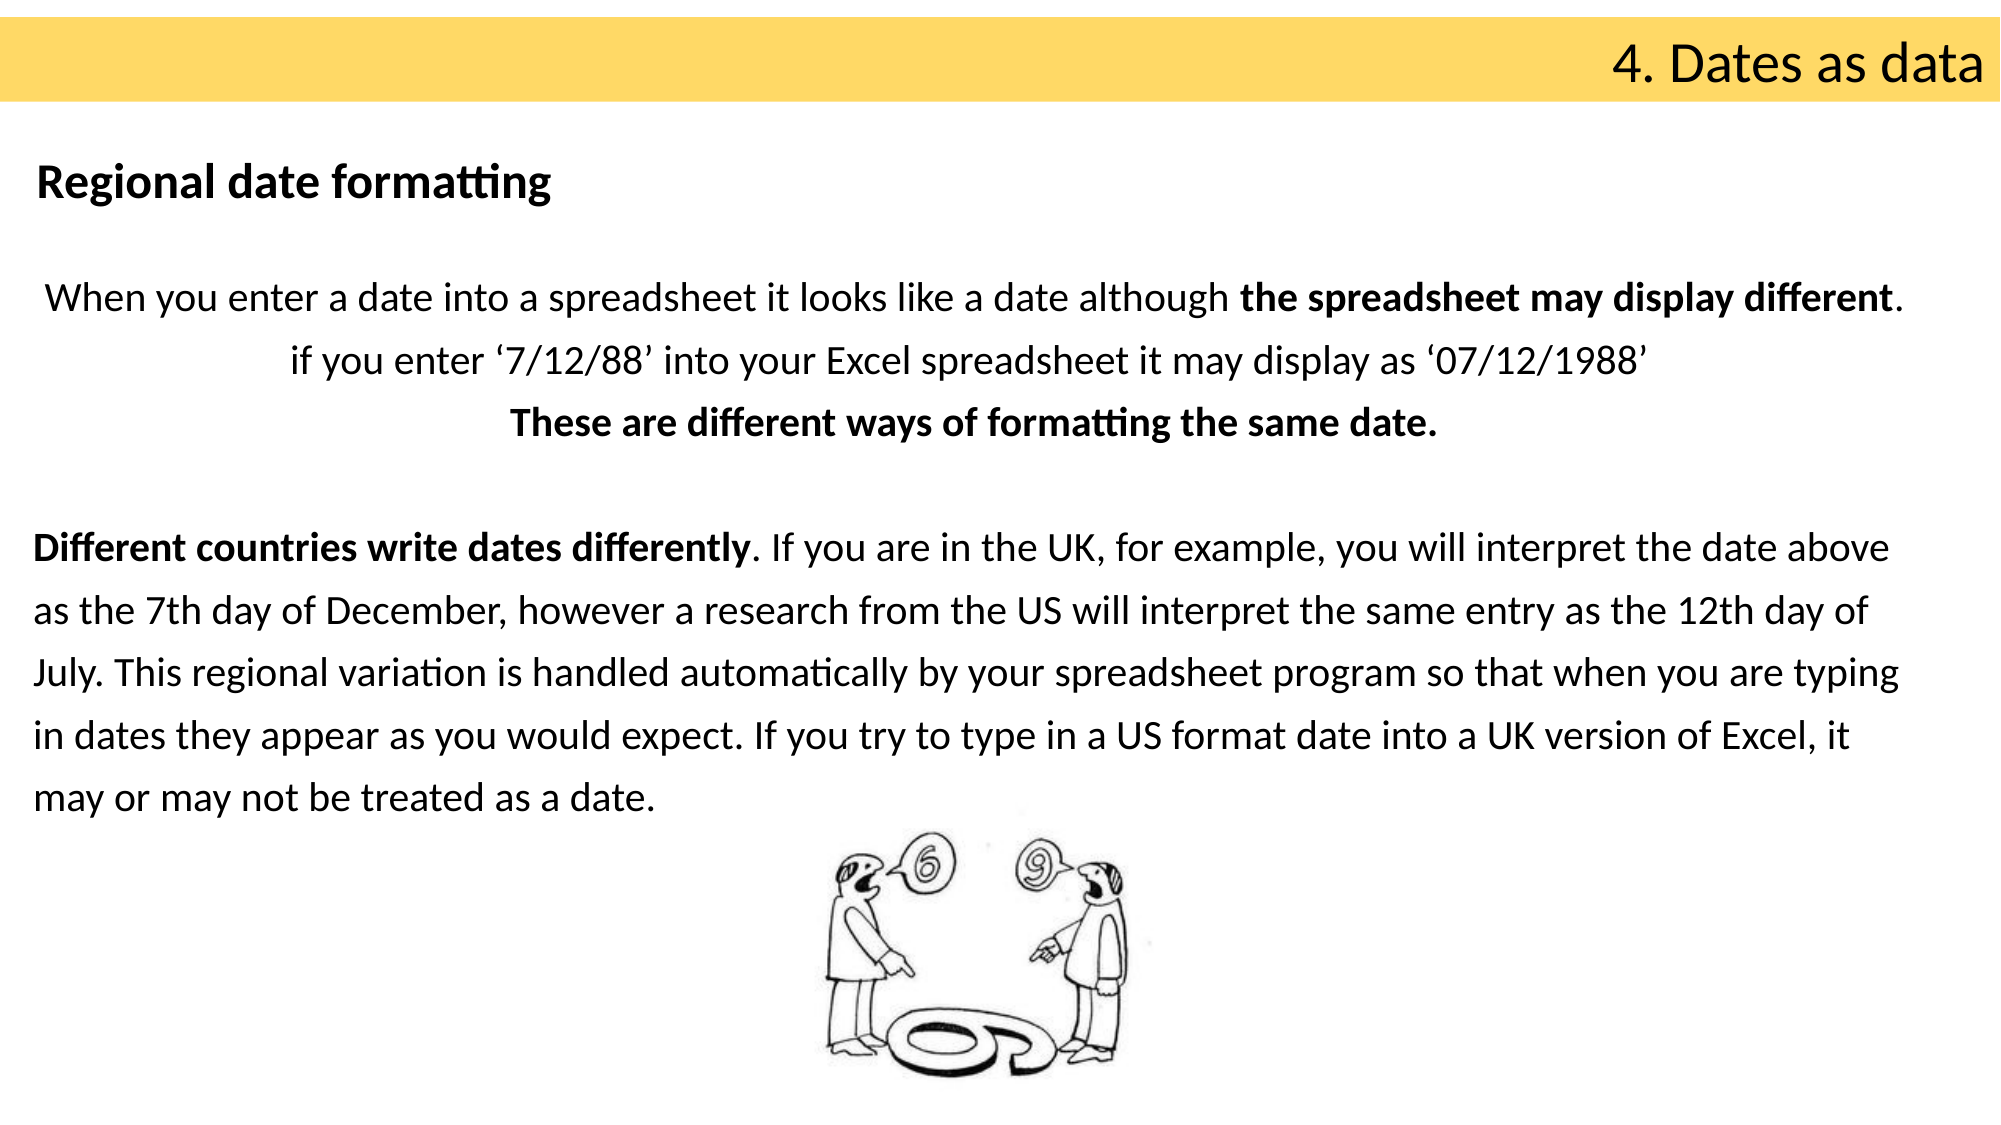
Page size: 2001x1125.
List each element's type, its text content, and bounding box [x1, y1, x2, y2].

text_box Regional date formatting [21, 140, 567, 216]
picture [790, 791, 1160, 1109]
text_box 4. Dates as data [0, 17, 2000, 102]
text_box When you enter a date into a spreadsheet it looks like a date although the spreadsheet may display different. if you enter ‘7/12/88’ into your Excel spreadsheet it may display as ‘07/12/1988’ These are different ways of formatting the same date. Different countries write dates differently. If you are in the UK, for example, you will interpret the date above as the 7th day of December, however a research from the US will interpret the same entry as the 12th day of July. This regional variation is handled automatically by your spreadsheet program so that when you are typing in dates they appear as you would expect. If you try to type in a US format date into a UK version of Excel, it may or may not be treated as a date. [18, 250, 1931, 828]
